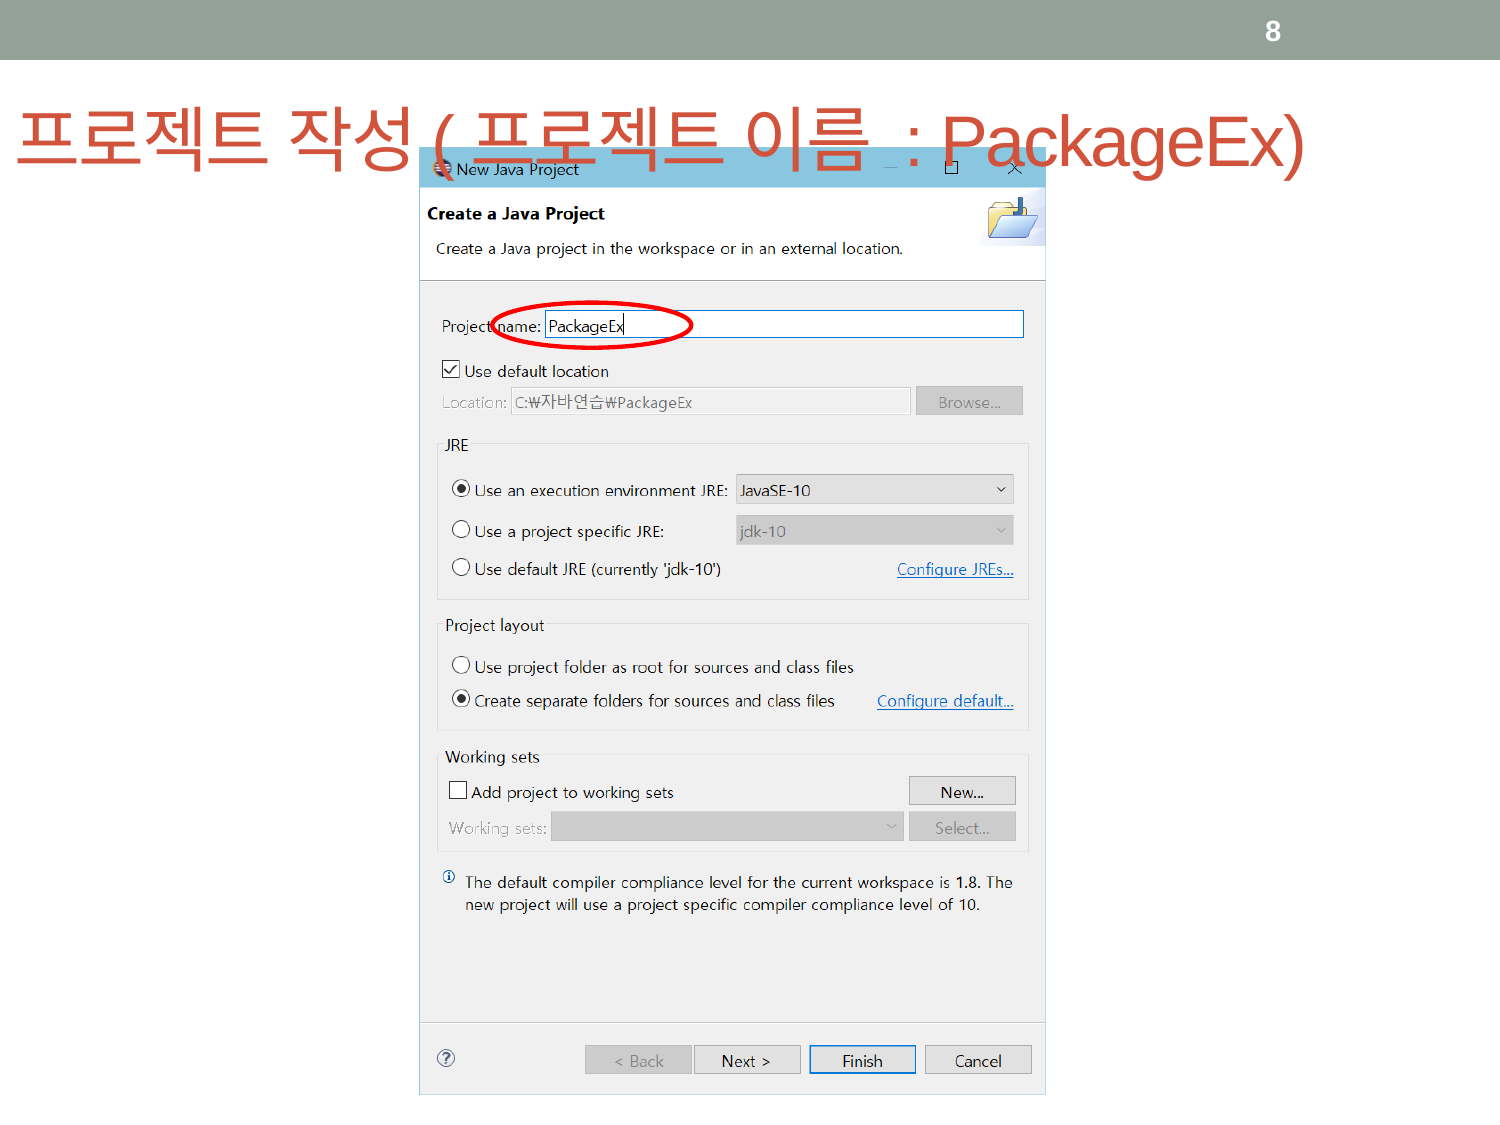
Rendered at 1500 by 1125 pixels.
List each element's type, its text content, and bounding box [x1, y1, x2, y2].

text_box [0, 0, 1500, 75]
picture [418, 147, 1046, 1096]
title 프로젝트 작성(프로젝트 이름 : PackageEx) [0, 82, 1338, 194]
